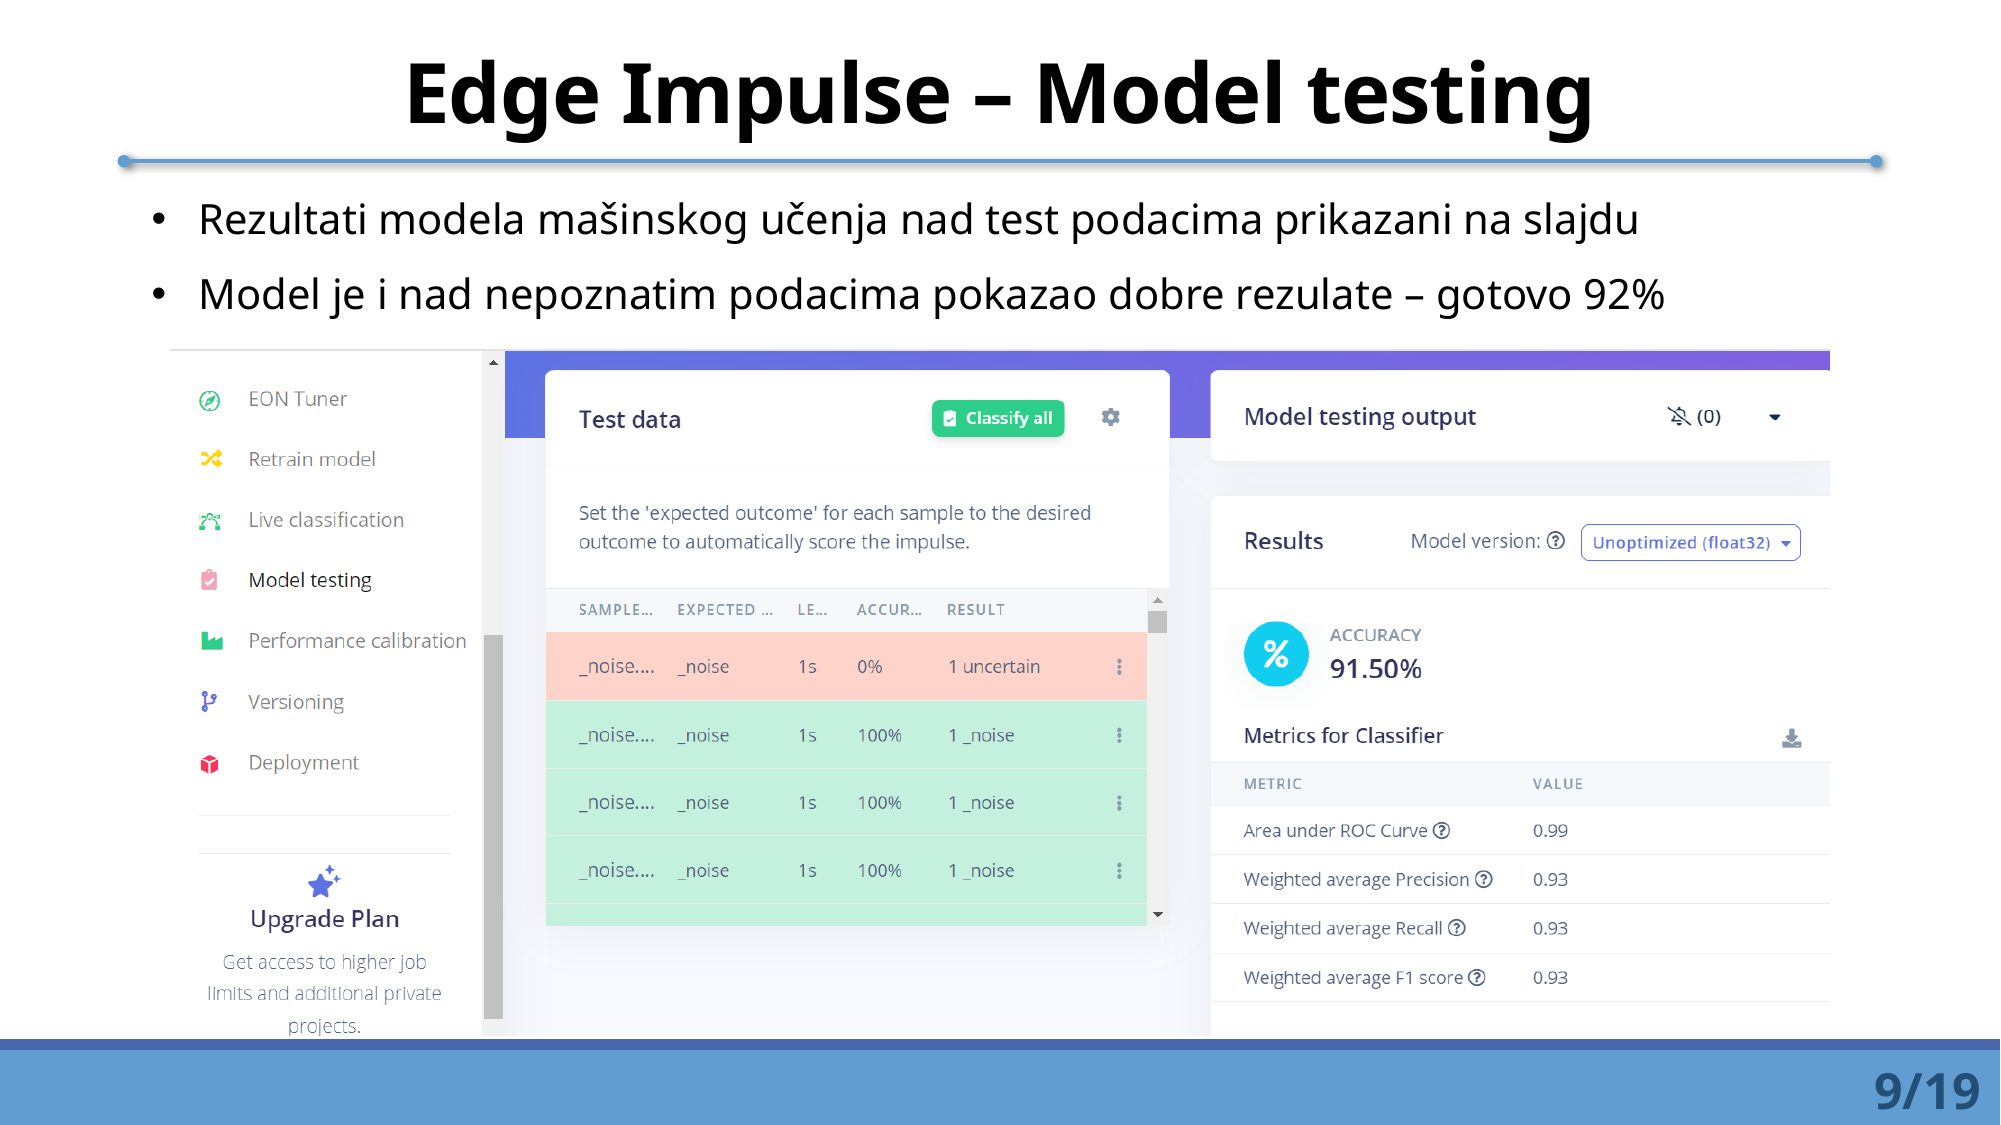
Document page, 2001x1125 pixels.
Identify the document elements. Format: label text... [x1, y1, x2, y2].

text_box Rezultati modela mašinskog učenja nad test podacima prikazani na slajdu Model je i nad nepoznatim podacima pokazao dobre rezulate – gotovo 92% [136, 185, 1890, 326]
title Edge Impulse – Model testing [99, 42, 1900, 148]
picture [169, 345, 1831, 1036]
slide_number 9/19 [1824, 1054, 1996, 1125]
